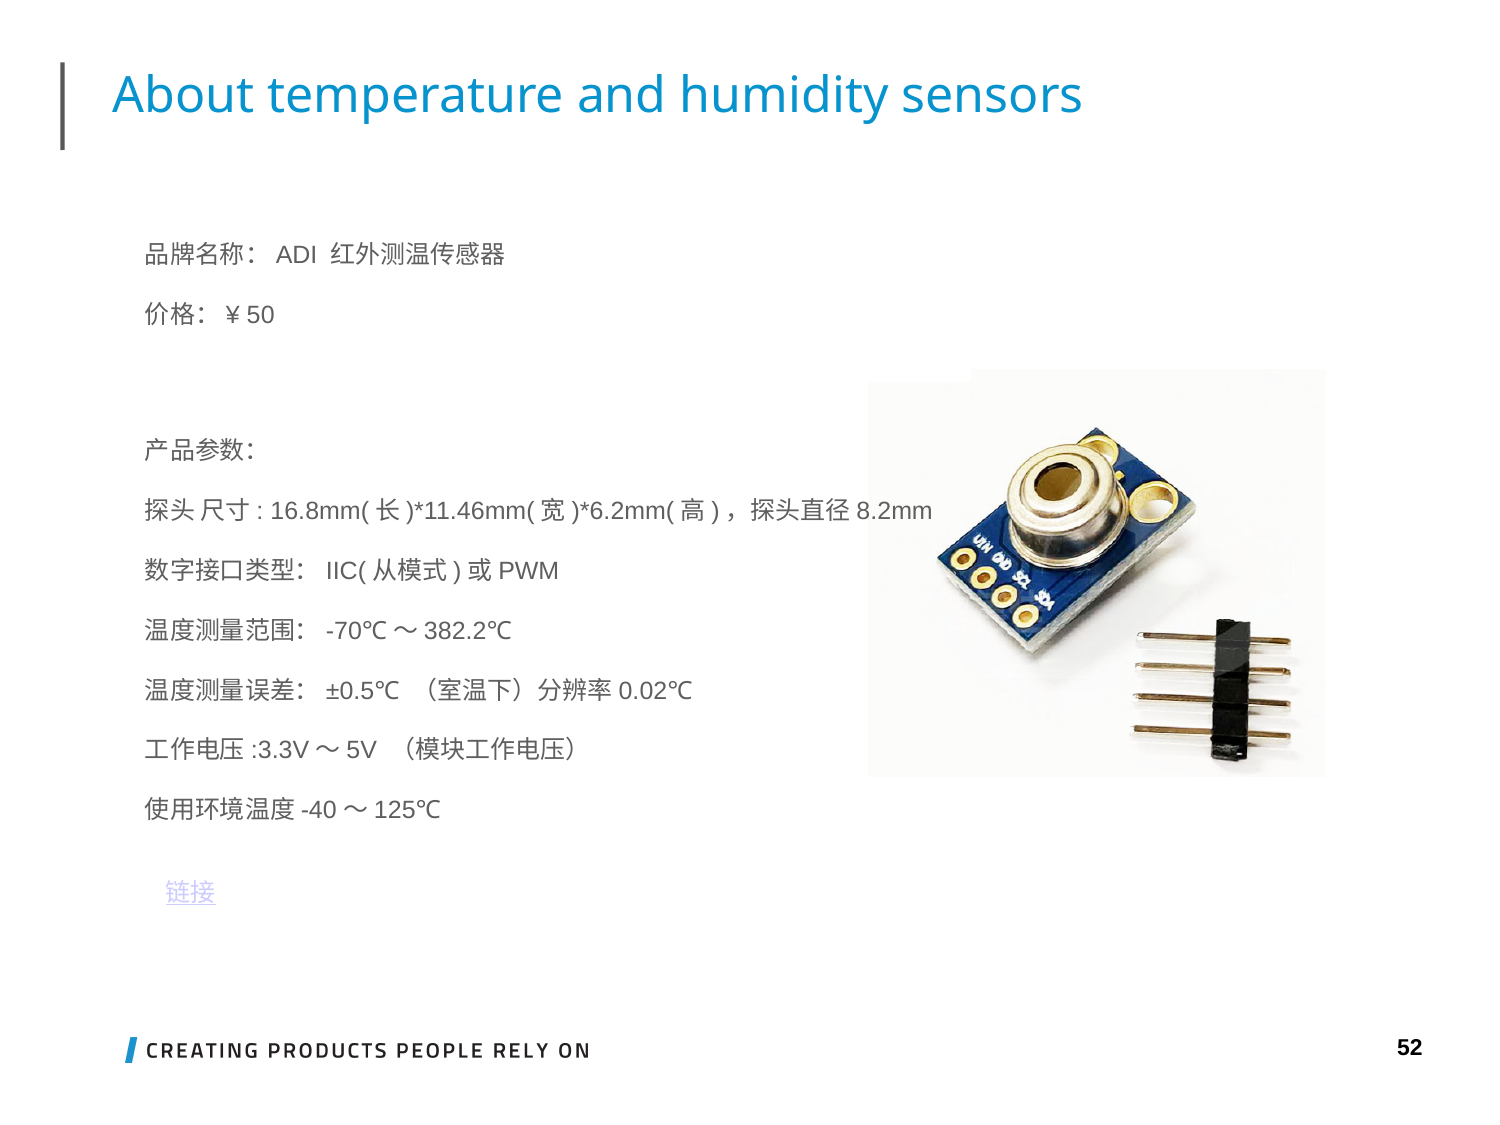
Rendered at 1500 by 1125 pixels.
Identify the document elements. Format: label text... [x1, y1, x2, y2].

picture [867, 369, 1326, 777]
slide_number 52 [1124, 1024, 1438, 1101]
text_box 品牌名称：ADI 红外测温传感器 价格：¥ 50 [17, 231, 1500, 367]
text_box 产品参数： 探头 尺寸: 16.8mm(长)*11.46mm(宽)*6.2mm(高)，探头直径8.2mm 数字接口类型：IIC(从模式)或PWM 温度测量范围：-70℃～382.2℃ 温度测量误差：±0.5℃ （室温下）分辨率0.02℃ 工作电压:3.3V～5V （模块工作电压） 使用环境温度-40～125℃ [17, 427, 1500, 832]
text_box 链接 [38, 869, 1500, 921]
text_box About temperature and humidity sensors [112, 62, 1447, 150]
picture [125, 1037, 588, 1063]
